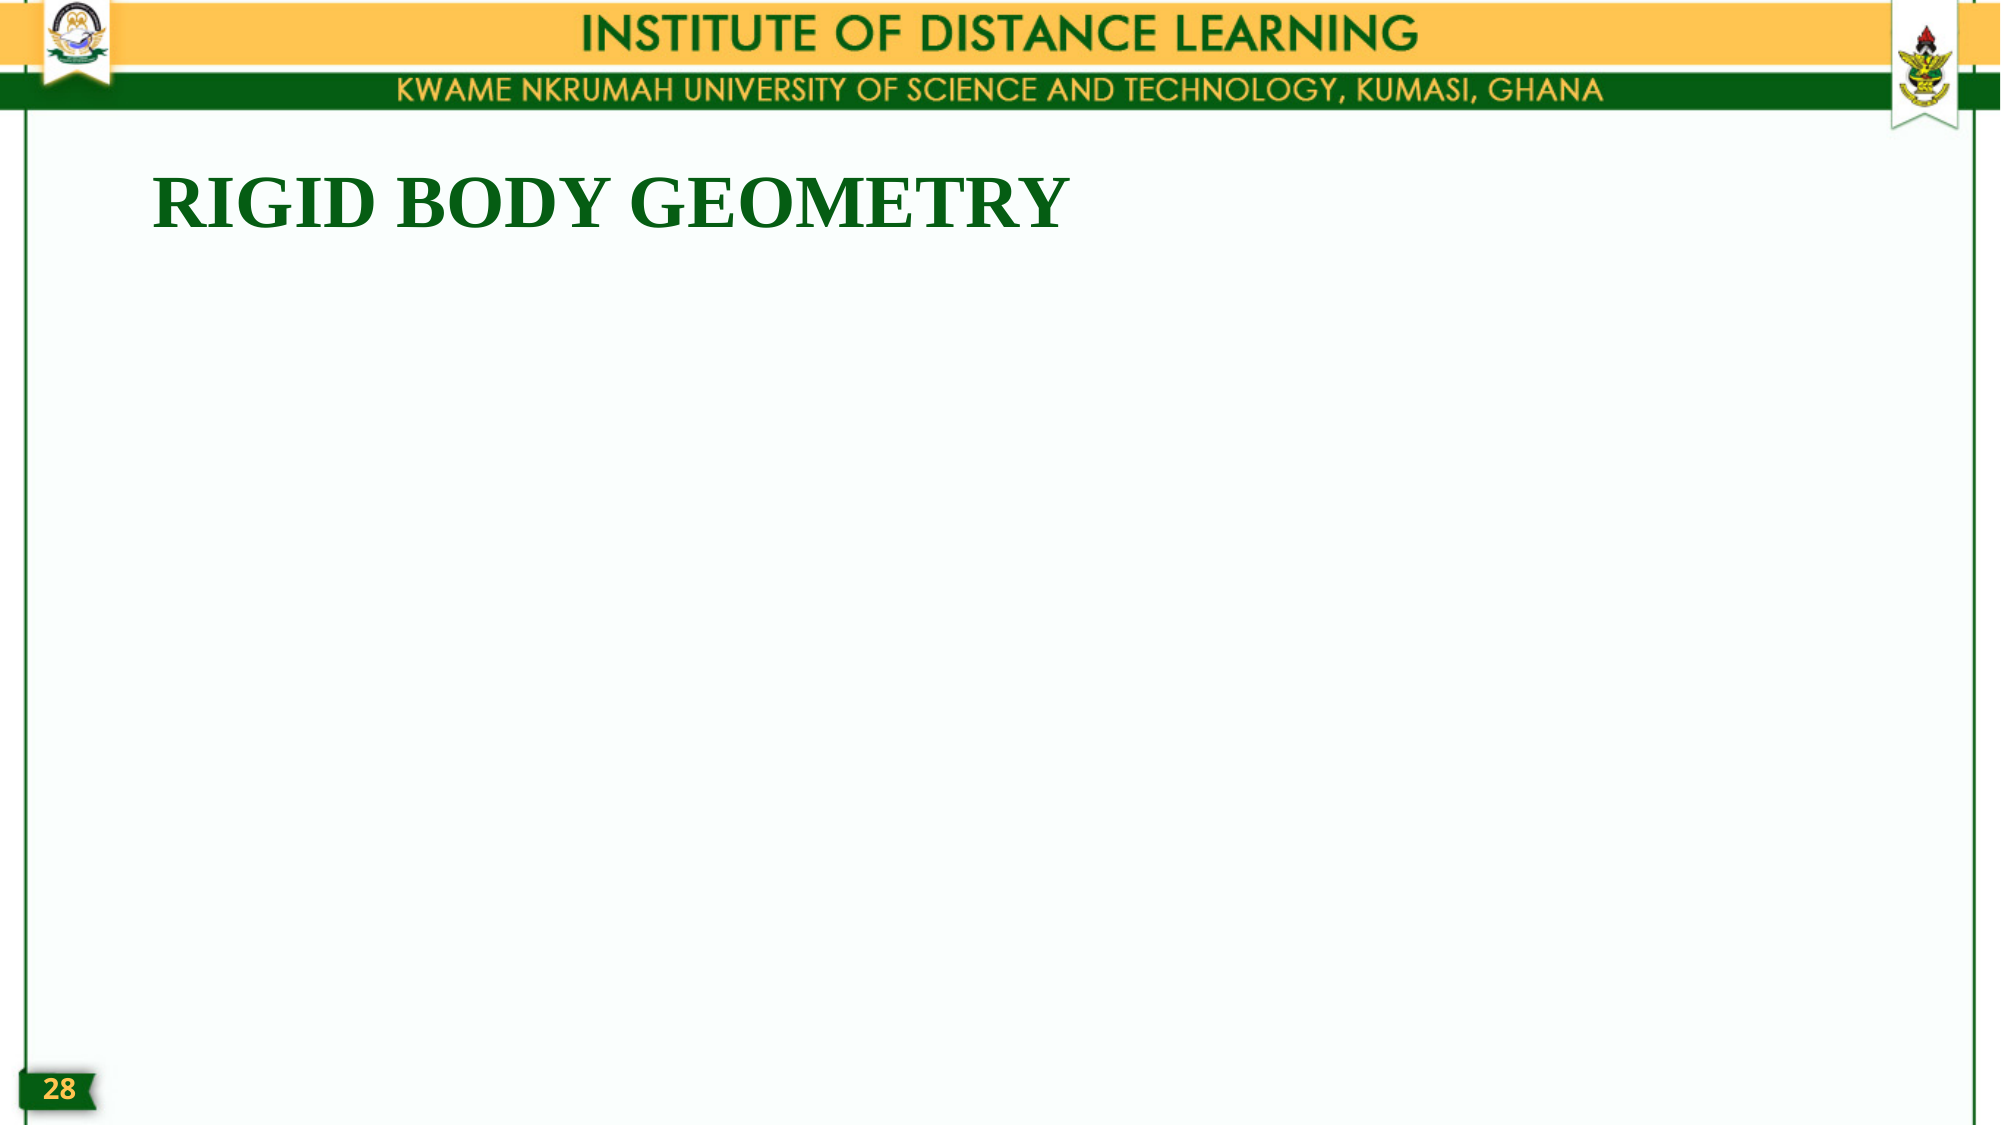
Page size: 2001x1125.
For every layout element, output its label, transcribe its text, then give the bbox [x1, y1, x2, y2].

picture [0, 0, 2001, 1125]
slide_number 27 [24, 1060, 92, 1121]
title RIGID BODY GEOMETRY [137, 129, 1863, 278]
